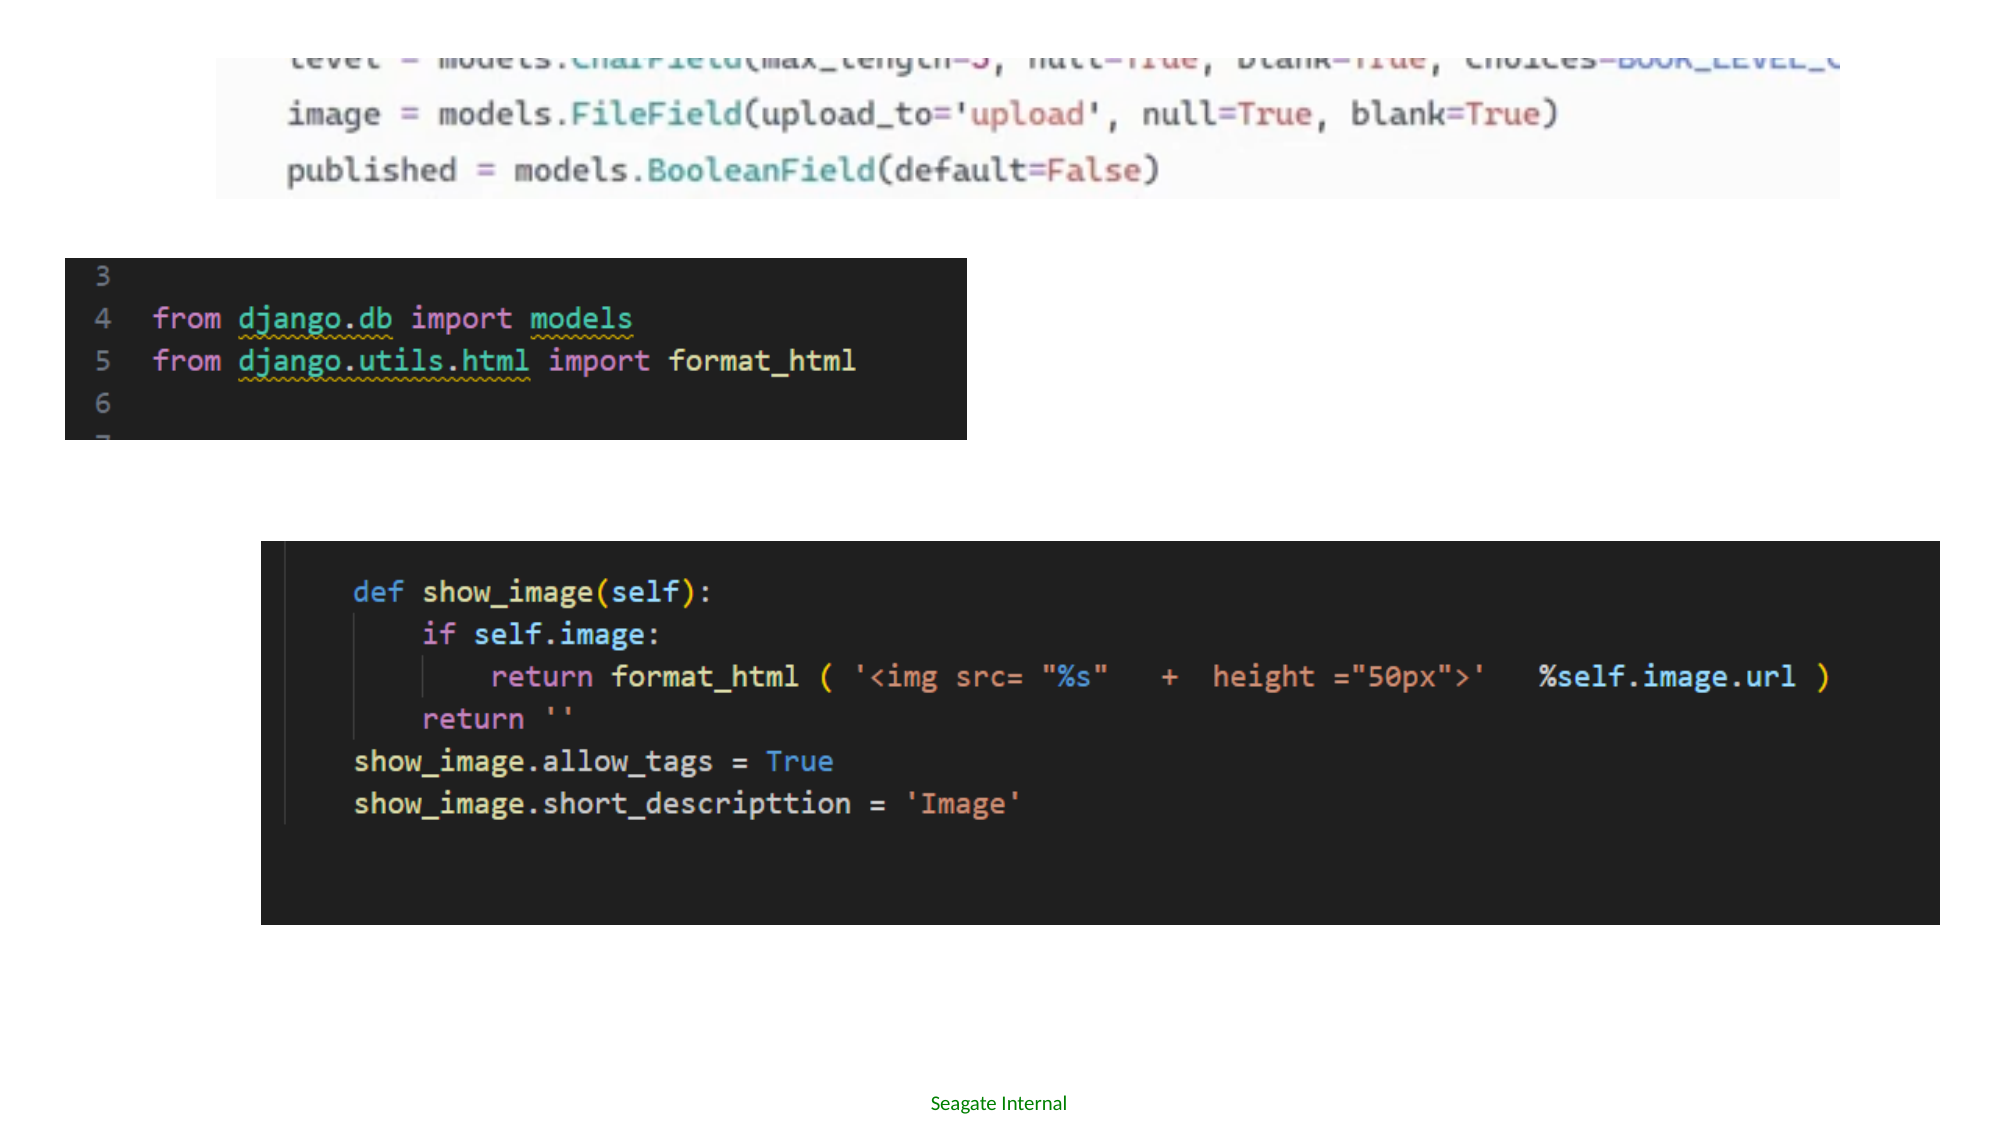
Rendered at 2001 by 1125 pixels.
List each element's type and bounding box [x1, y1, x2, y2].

picture [215, 58, 1841, 199]
picture [260, 541, 1940, 926]
picture [64, 258, 968, 441]
